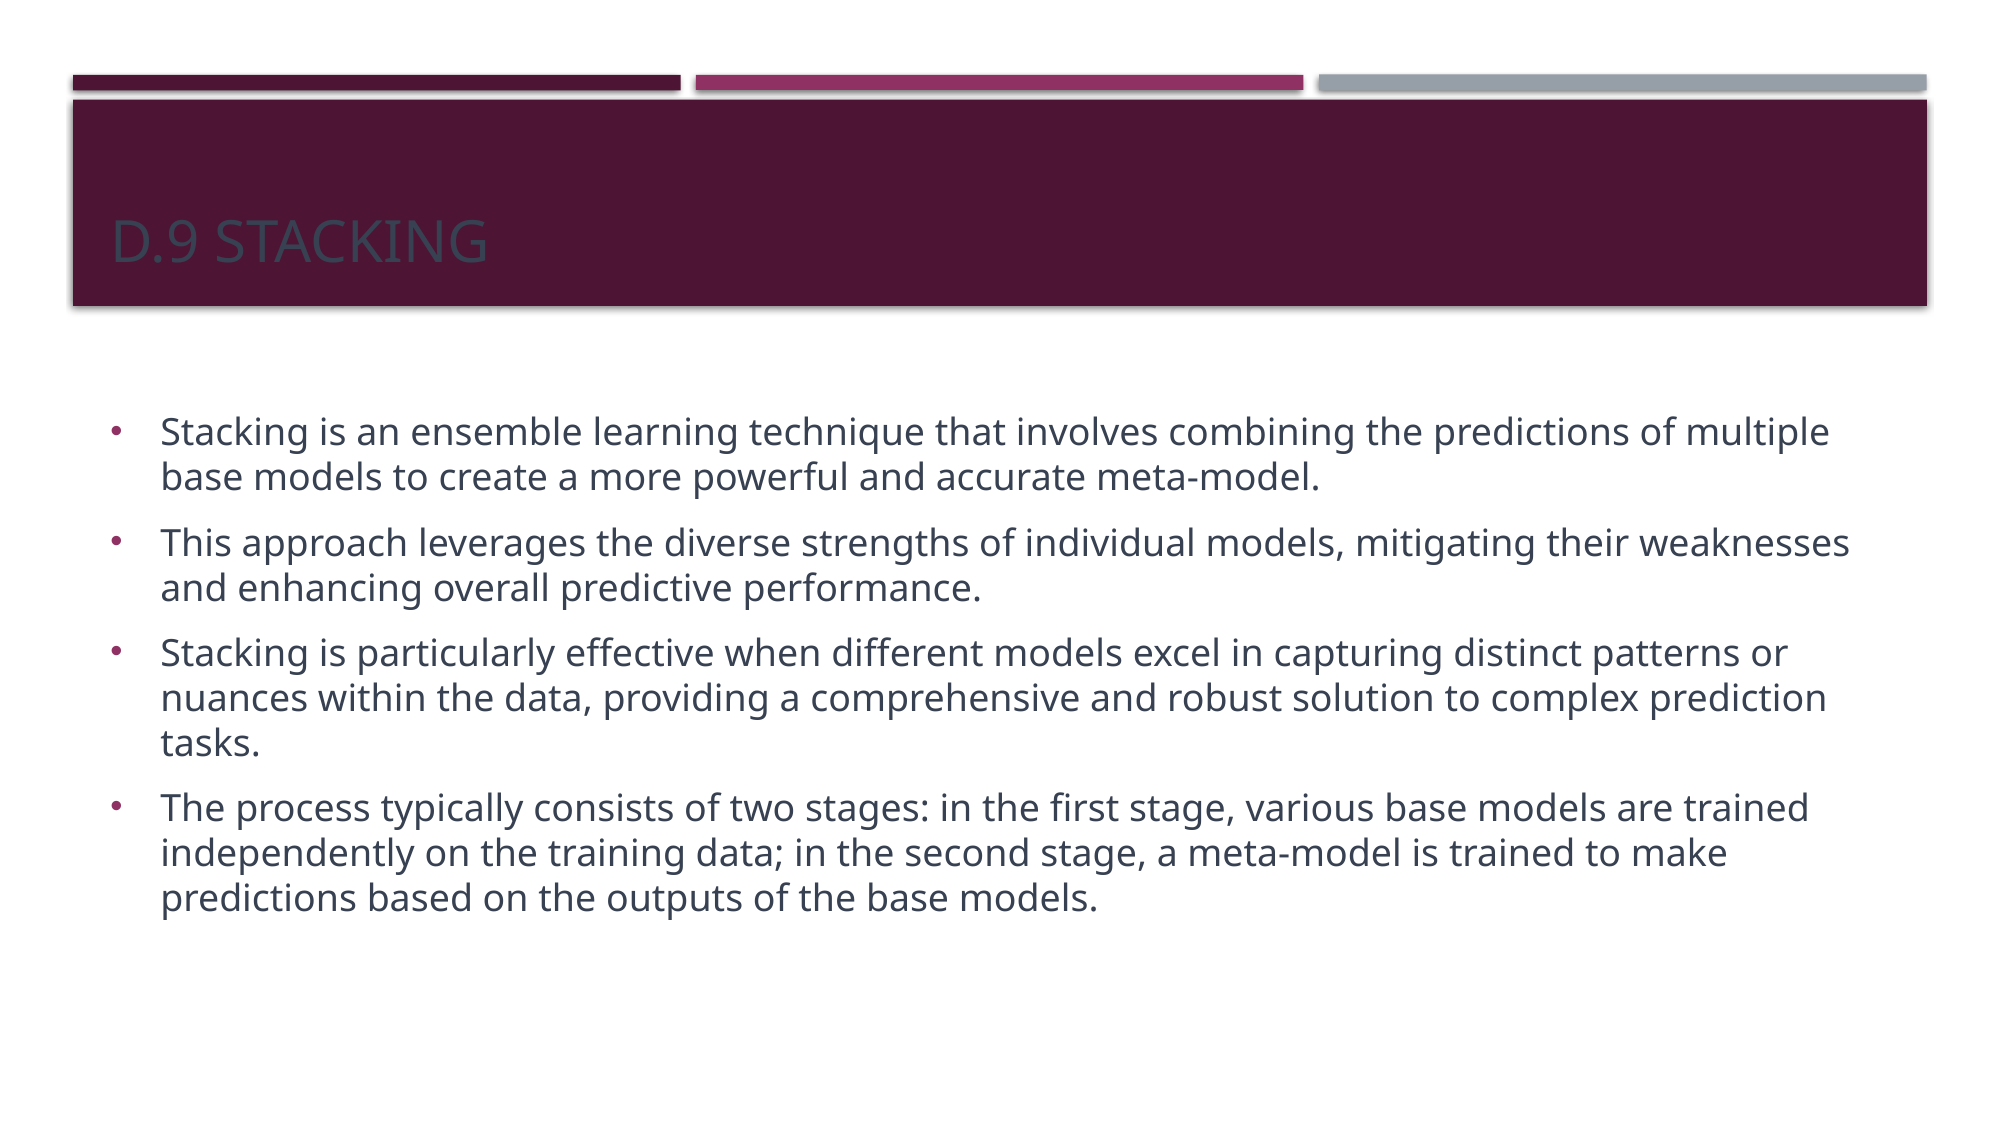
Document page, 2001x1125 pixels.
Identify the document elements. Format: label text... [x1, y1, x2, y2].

title d.9 stacking [95, 119, 1905, 282]
list Stacking is an ensemble learning technique that involves combining the predictions of multiple base models to create a more powerful and accurate meta-model. This approach leverages the diverse strengths of individual models, mitigating their weaknesses and enhancing overall predictive performance. Stacking is particularly effective when different models excel in capturing distinct patterns or nuances within the data, providing a comprehensive and robust solution to complex prediction tasks. The process typically consists of two stages: in the first stage, various base models are trained independently on the training data; in the second stage, a meta-model is trained to make predictions based on the outputs of the base models. [95, 365, 1927, 962]
